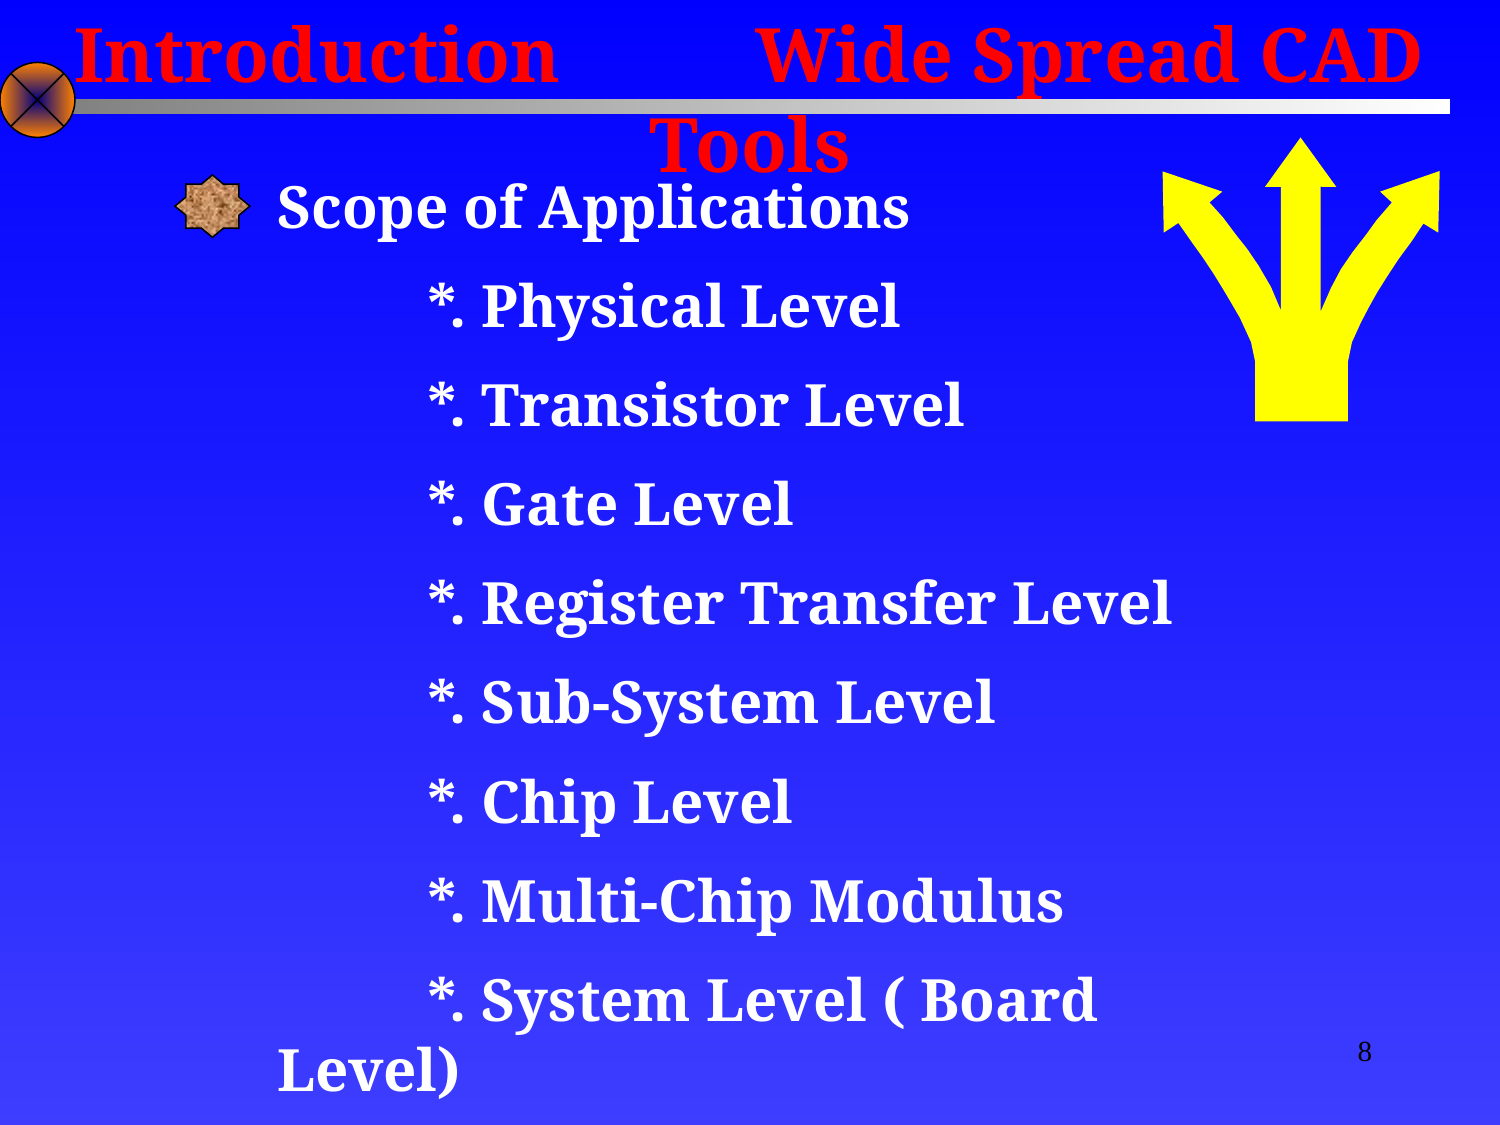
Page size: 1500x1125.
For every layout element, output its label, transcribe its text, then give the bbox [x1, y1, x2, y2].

picture [1162, 137, 1441, 422]
slide_number 8 [1213, 1025, 1388, 1100]
text_box Introduction Wide Spread CAD Tools [0, 0, 1500, 195]
text_box [174, 174, 250, 238]
text_box Scope of Applications *. Physical Level *. Transistor Level *. Gate Level *. Register Transfer Level *. Sub-System Level *. Chip Level *. Multi-Chip Modulus *. System Level ( Board Level) [262, 162, 1213, 1111]
text_box [0, 62, 75, 138]
text_box [73, 99, 1450, 114]
